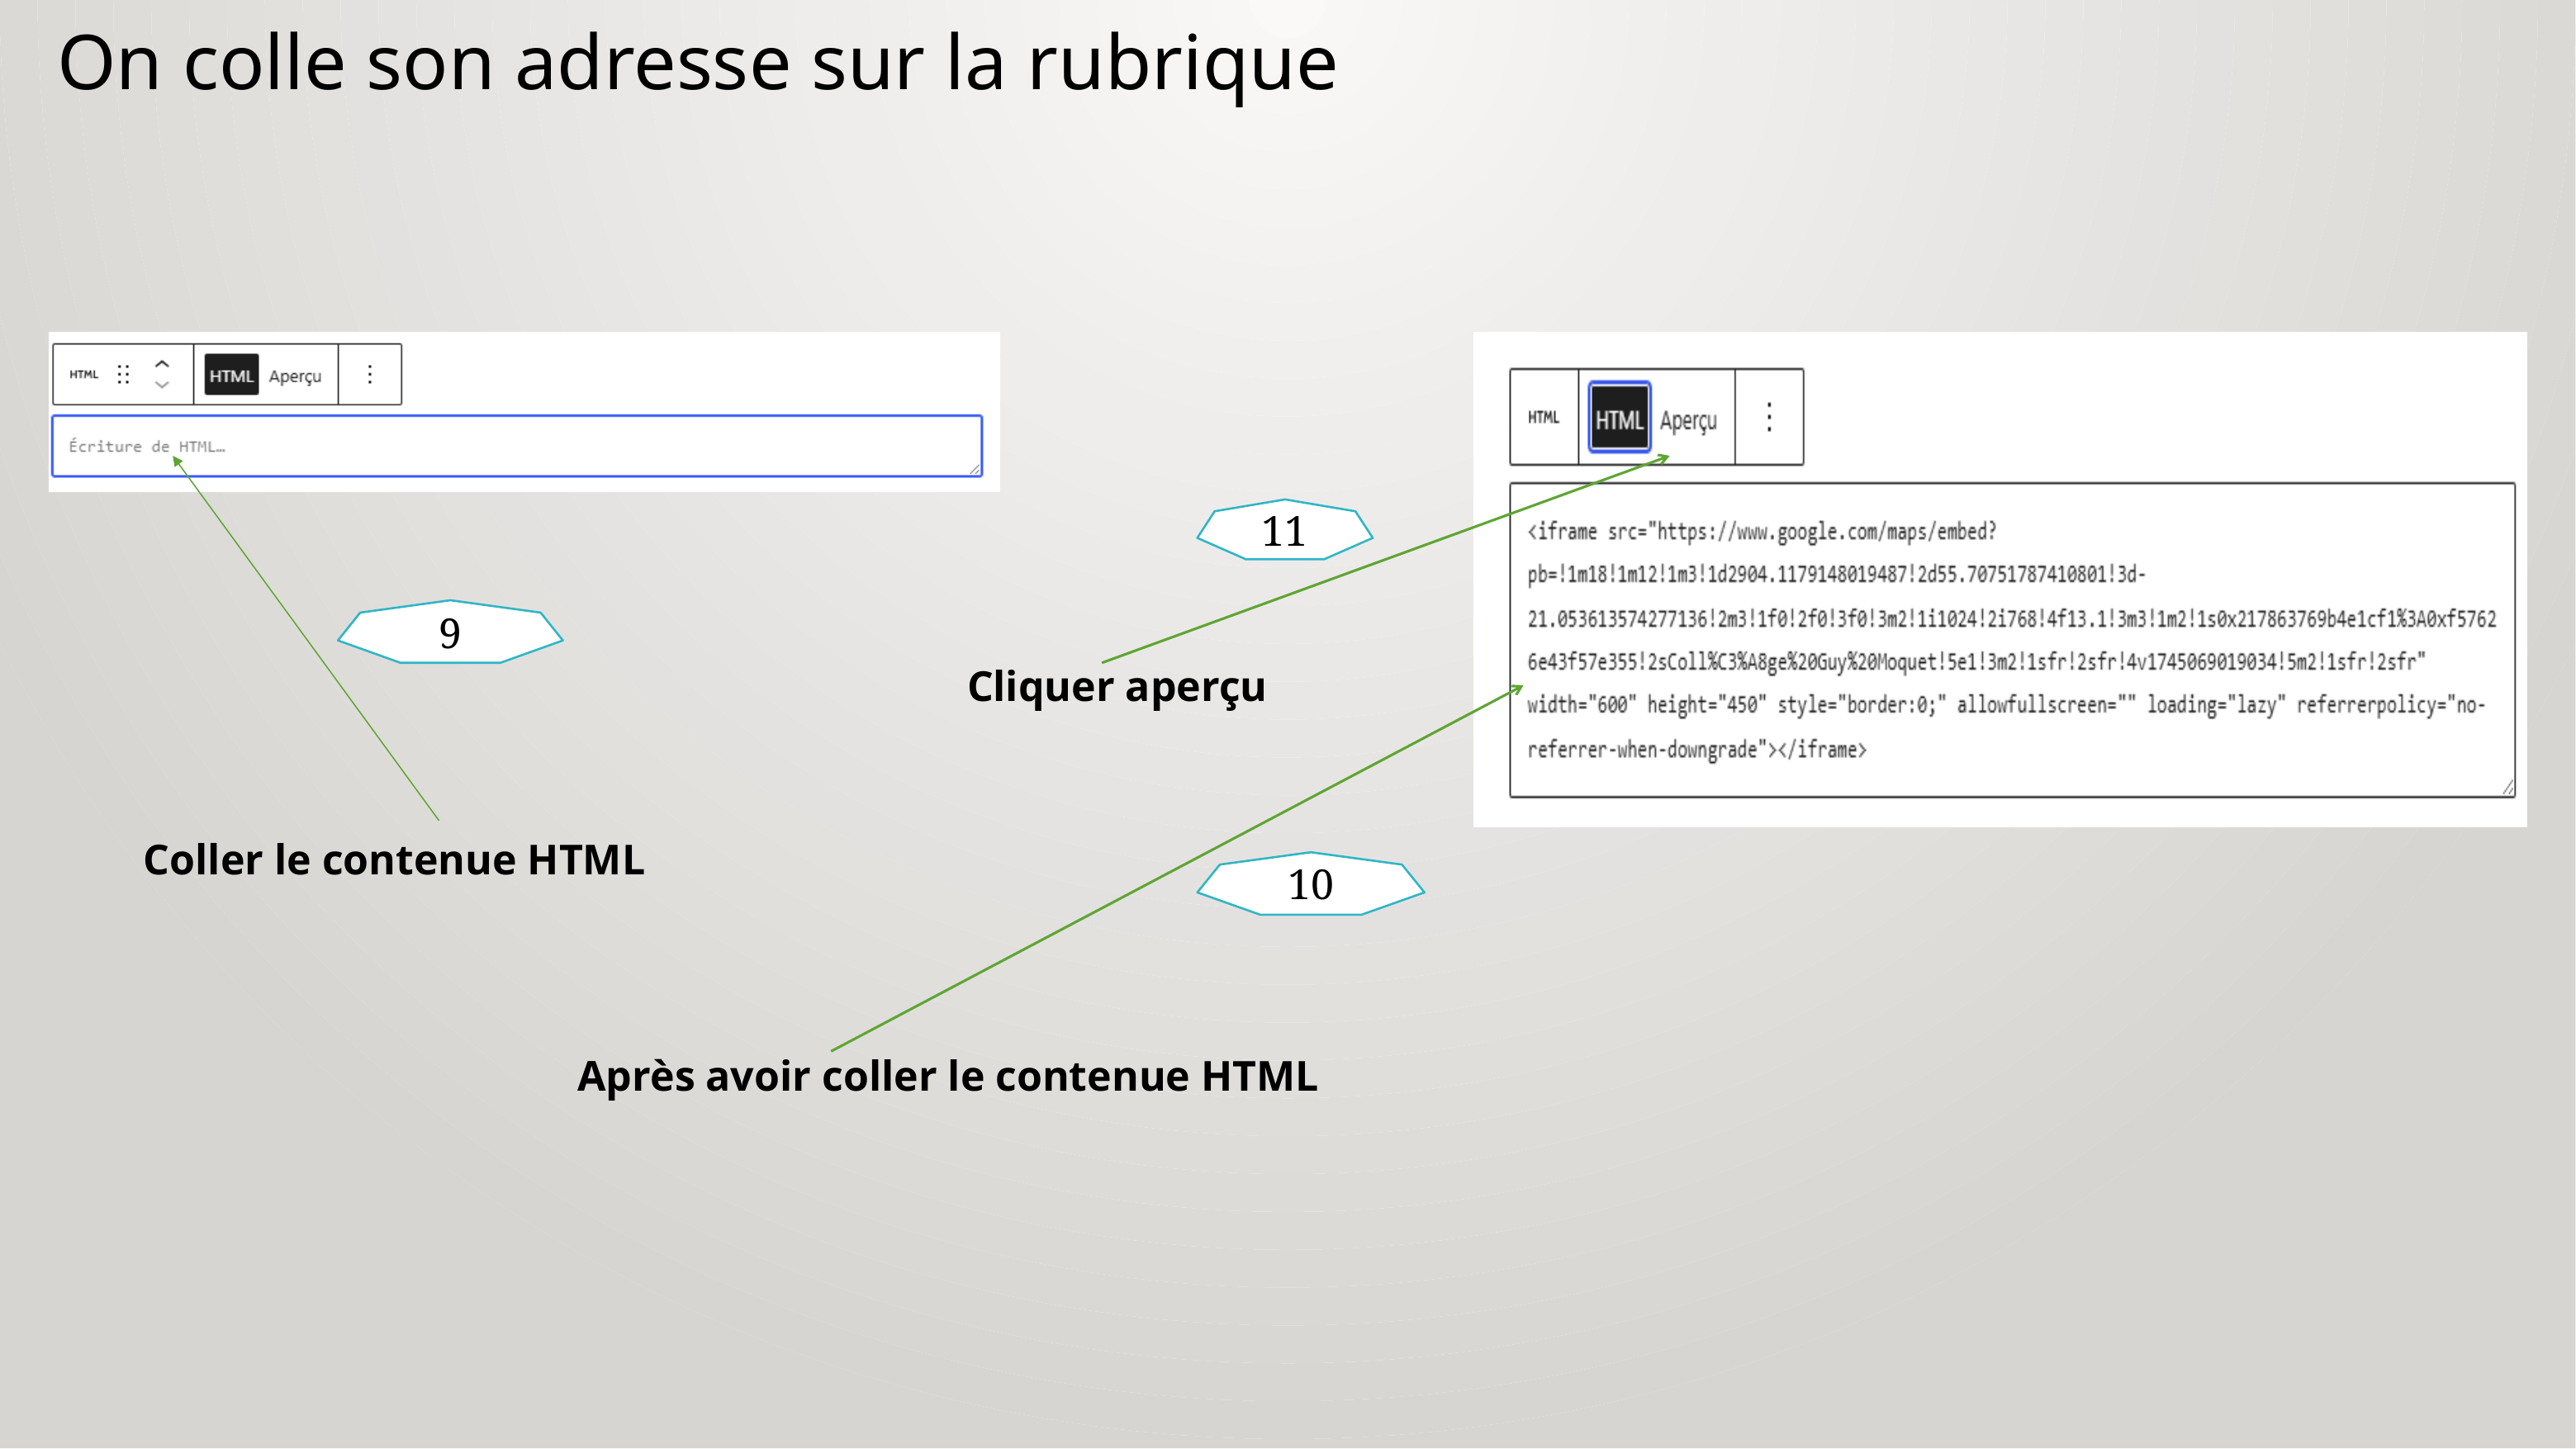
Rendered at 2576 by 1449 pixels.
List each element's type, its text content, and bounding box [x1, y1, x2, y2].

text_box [172, 455, 439, 822]
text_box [1101, 455, 1670, 664]
picture [48, 331, 1001, 493]
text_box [830, 684, 1524, 1052]
picture [1473, 331, 2527, 828]
text_box 9 [439, 599, 564, 665]
text_box Coller le contenue HTML [131, 827, 679, 889]
text_box Après avoir coller le contenue HTML [565, 1043, 1350, 1106]
text_box On colle son adresse sur la rubrique [45, 7, 1956, 111]
text_box Cliquer aperçu [955, 654, 1350, 684]
